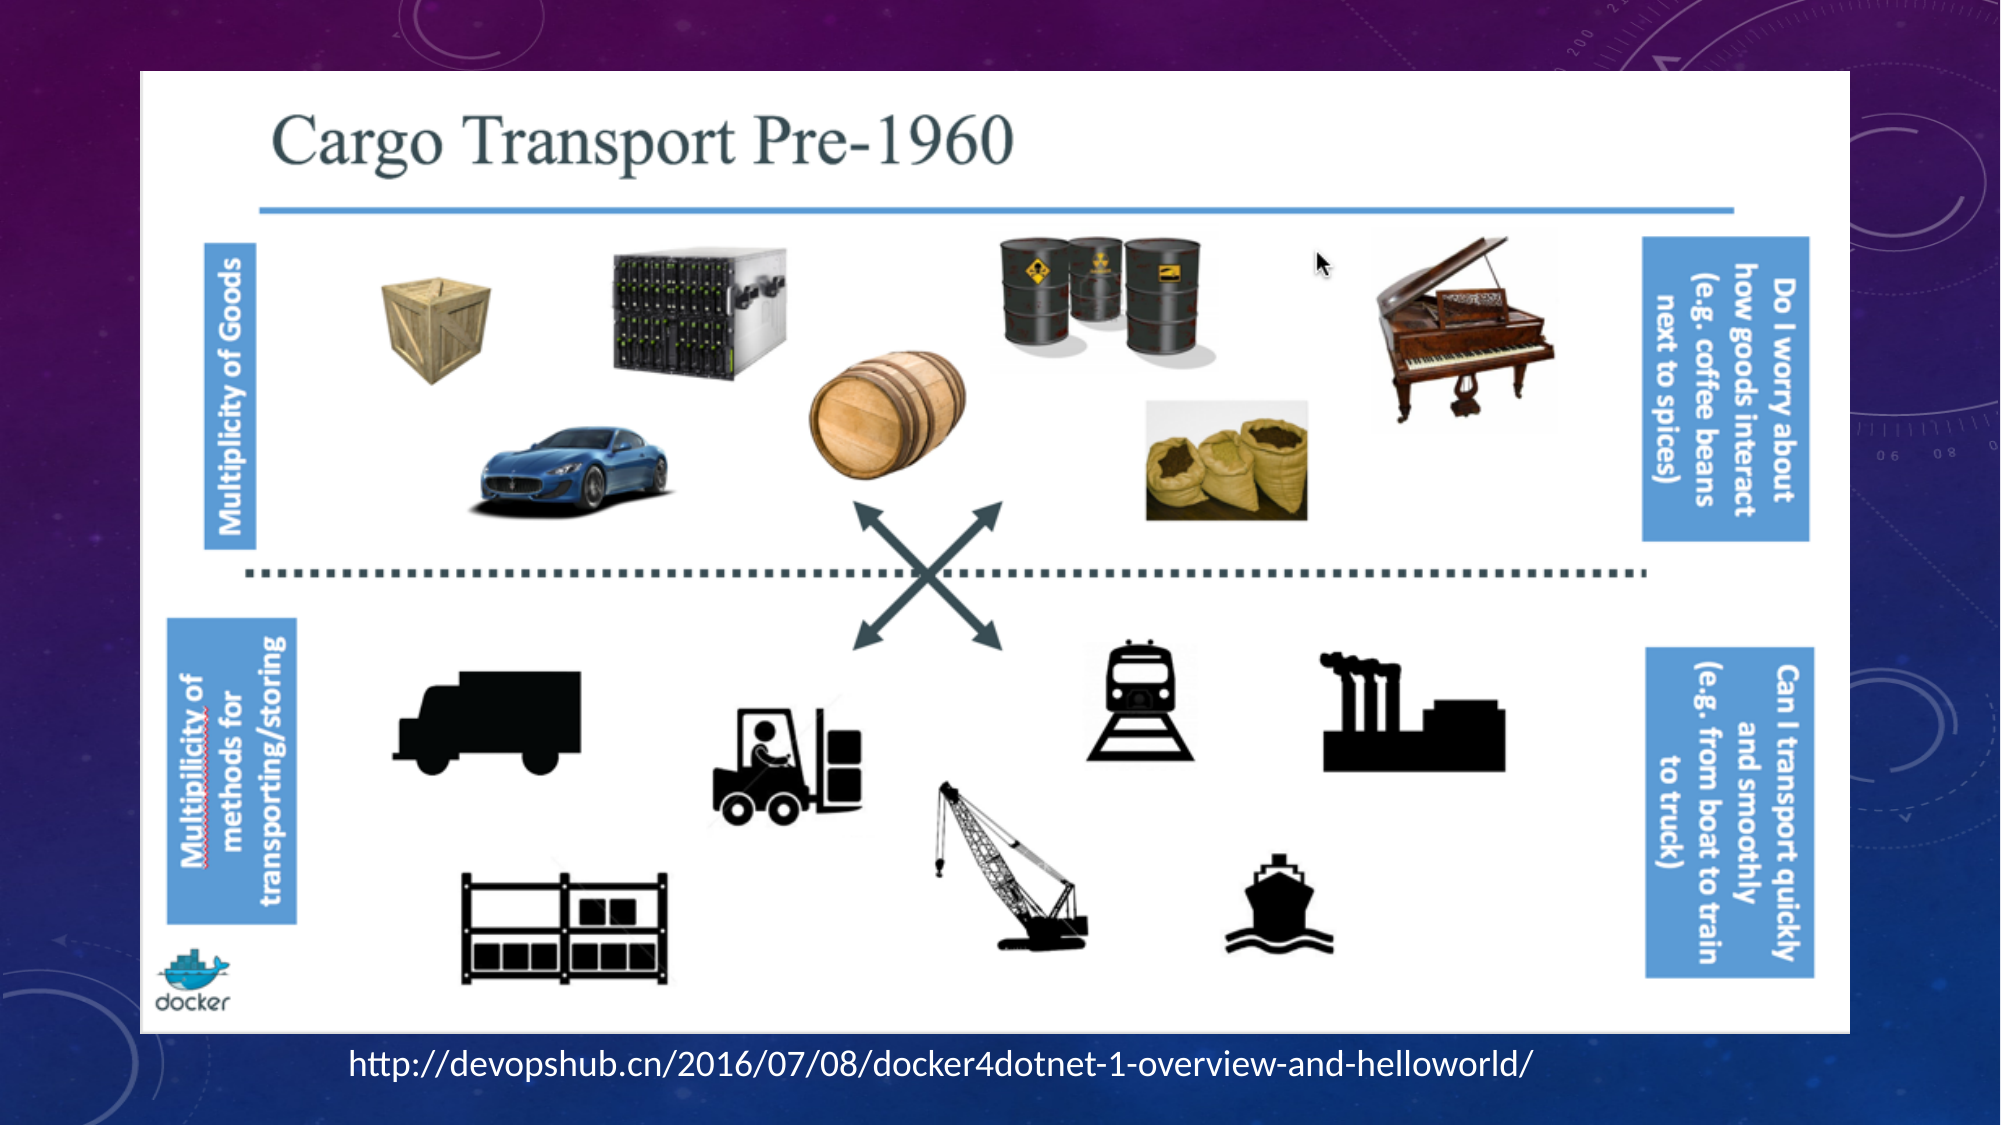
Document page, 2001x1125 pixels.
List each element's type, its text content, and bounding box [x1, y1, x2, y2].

text_box http://devopshub.cn/2016/07/08/docker4dotnet-1-overview-and-helloworld/ [333, 1046, 1550, 1092]
picture [0, 0, 2001, 1125]
